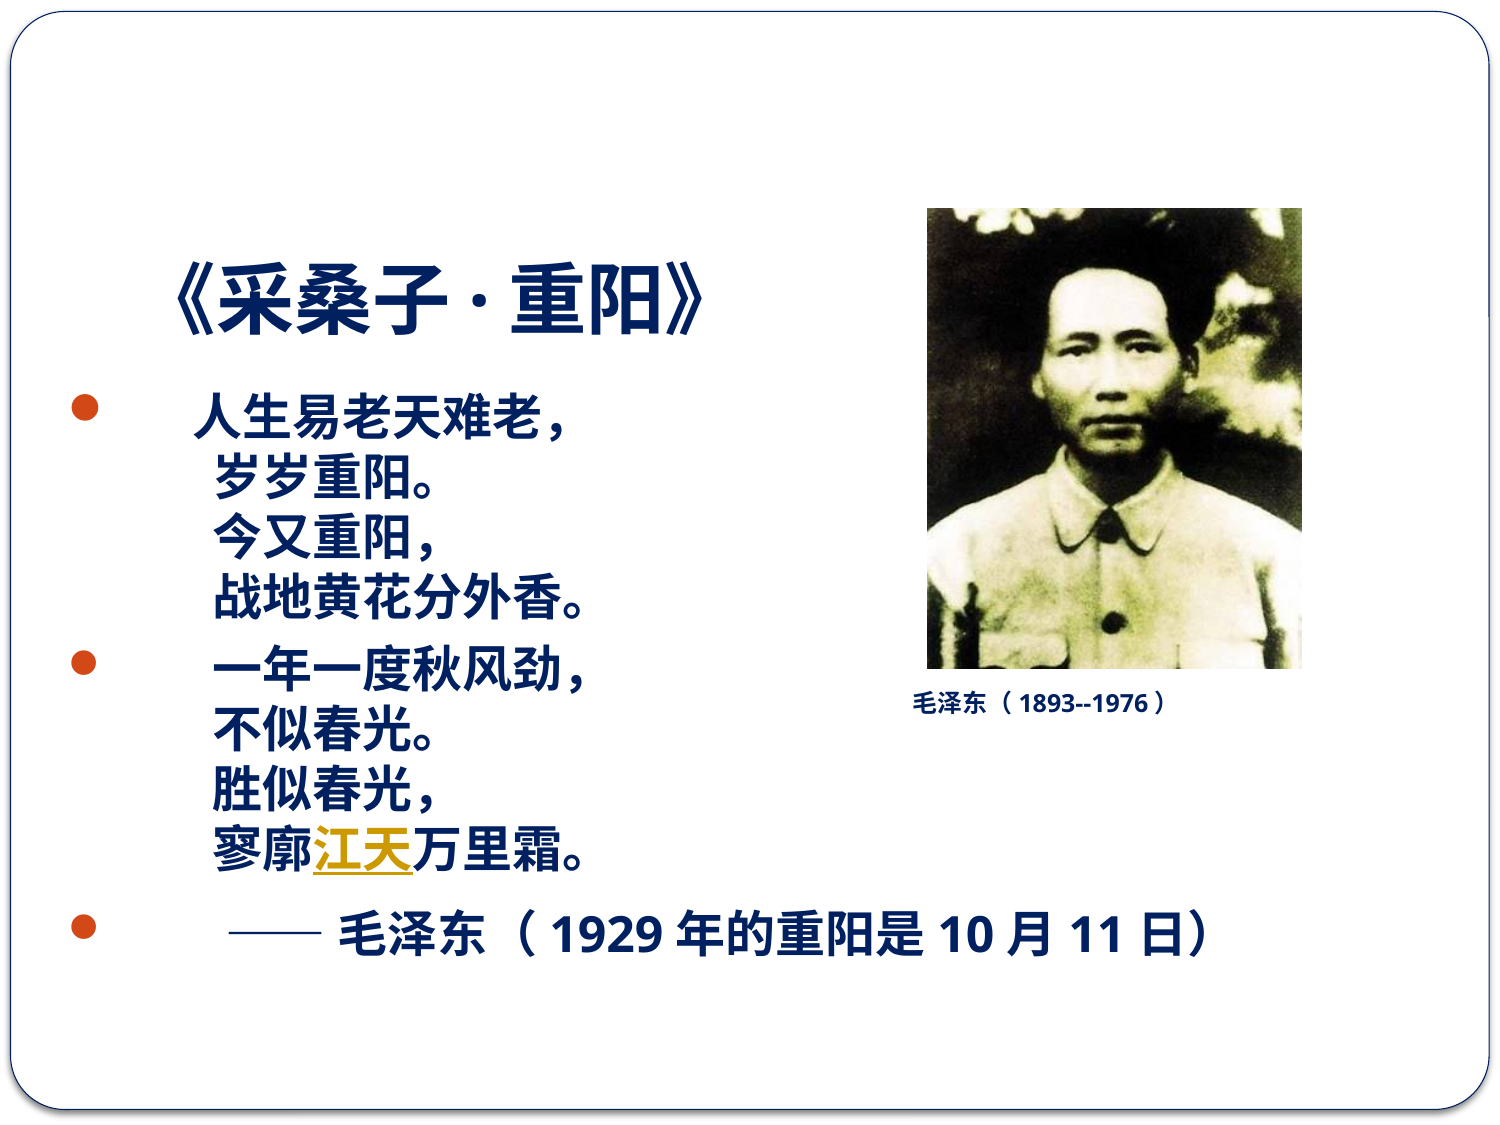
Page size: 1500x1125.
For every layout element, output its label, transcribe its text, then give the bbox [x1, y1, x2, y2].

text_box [926, 207, 1302, 727]
title 《采桑子·重阳》 [53, 231, 776, 359]
list 人生易老天难老， 岁岁重阳。 今又重阳， 战地黄花分外香。 一年一度秋风劲， 不似春光。 胜似春光， 寥廓江天万里霜。 ——毛泽东（1929年的重阳是10月11日） [53, 373, 1404, 981]
